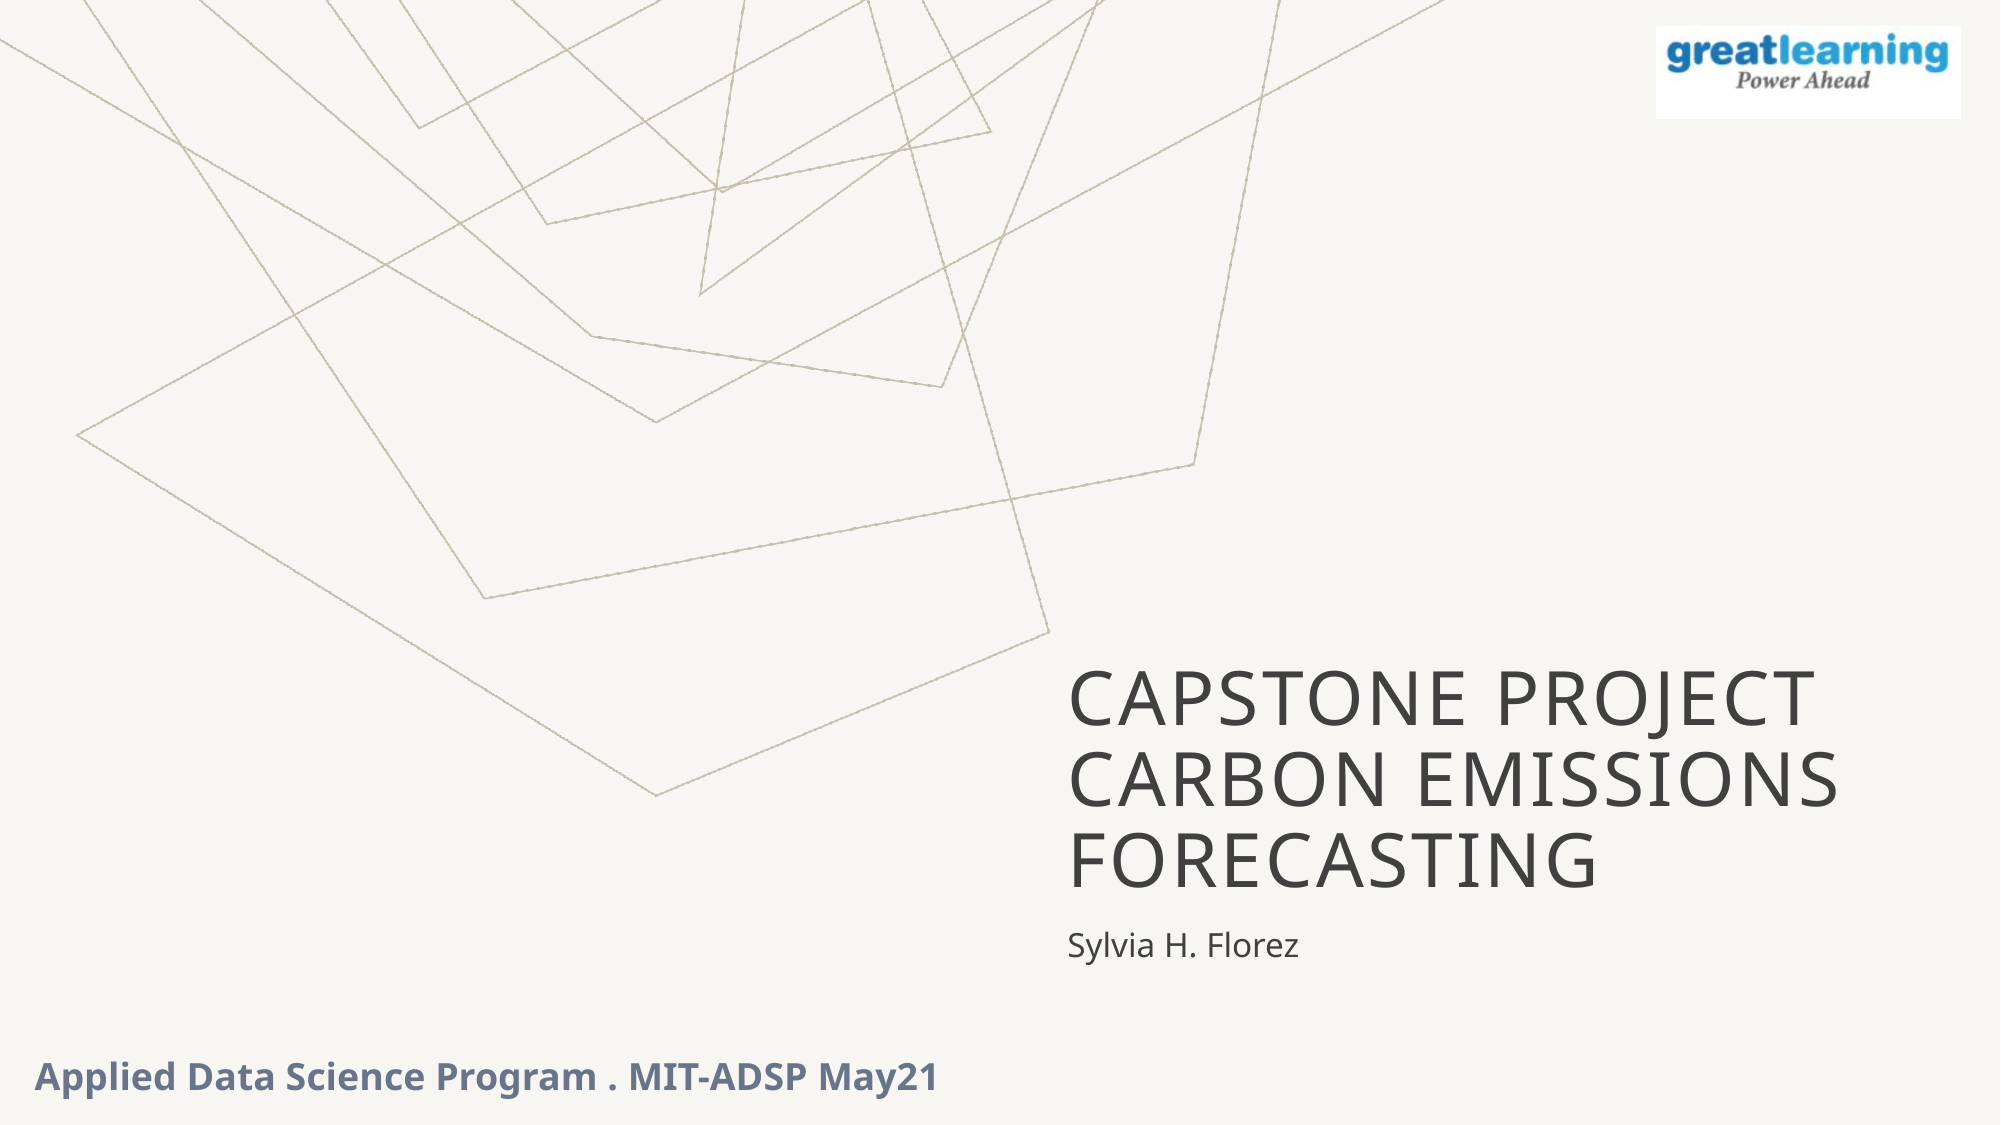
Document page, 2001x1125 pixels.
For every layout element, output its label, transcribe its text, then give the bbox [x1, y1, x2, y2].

picture [0, 0, 1557, 830]
text_box Applied Data Science Program . MIT-ADSP May21 [19, 1045, 1020, 1106]
subtitle Sylvia H. Florez [1052, 916, 1864, 982]
picture [1656, 26, 1961, 119]
title Capstone Project Carbon Emissions Forecasting [1052, 727, 1864, 912]
